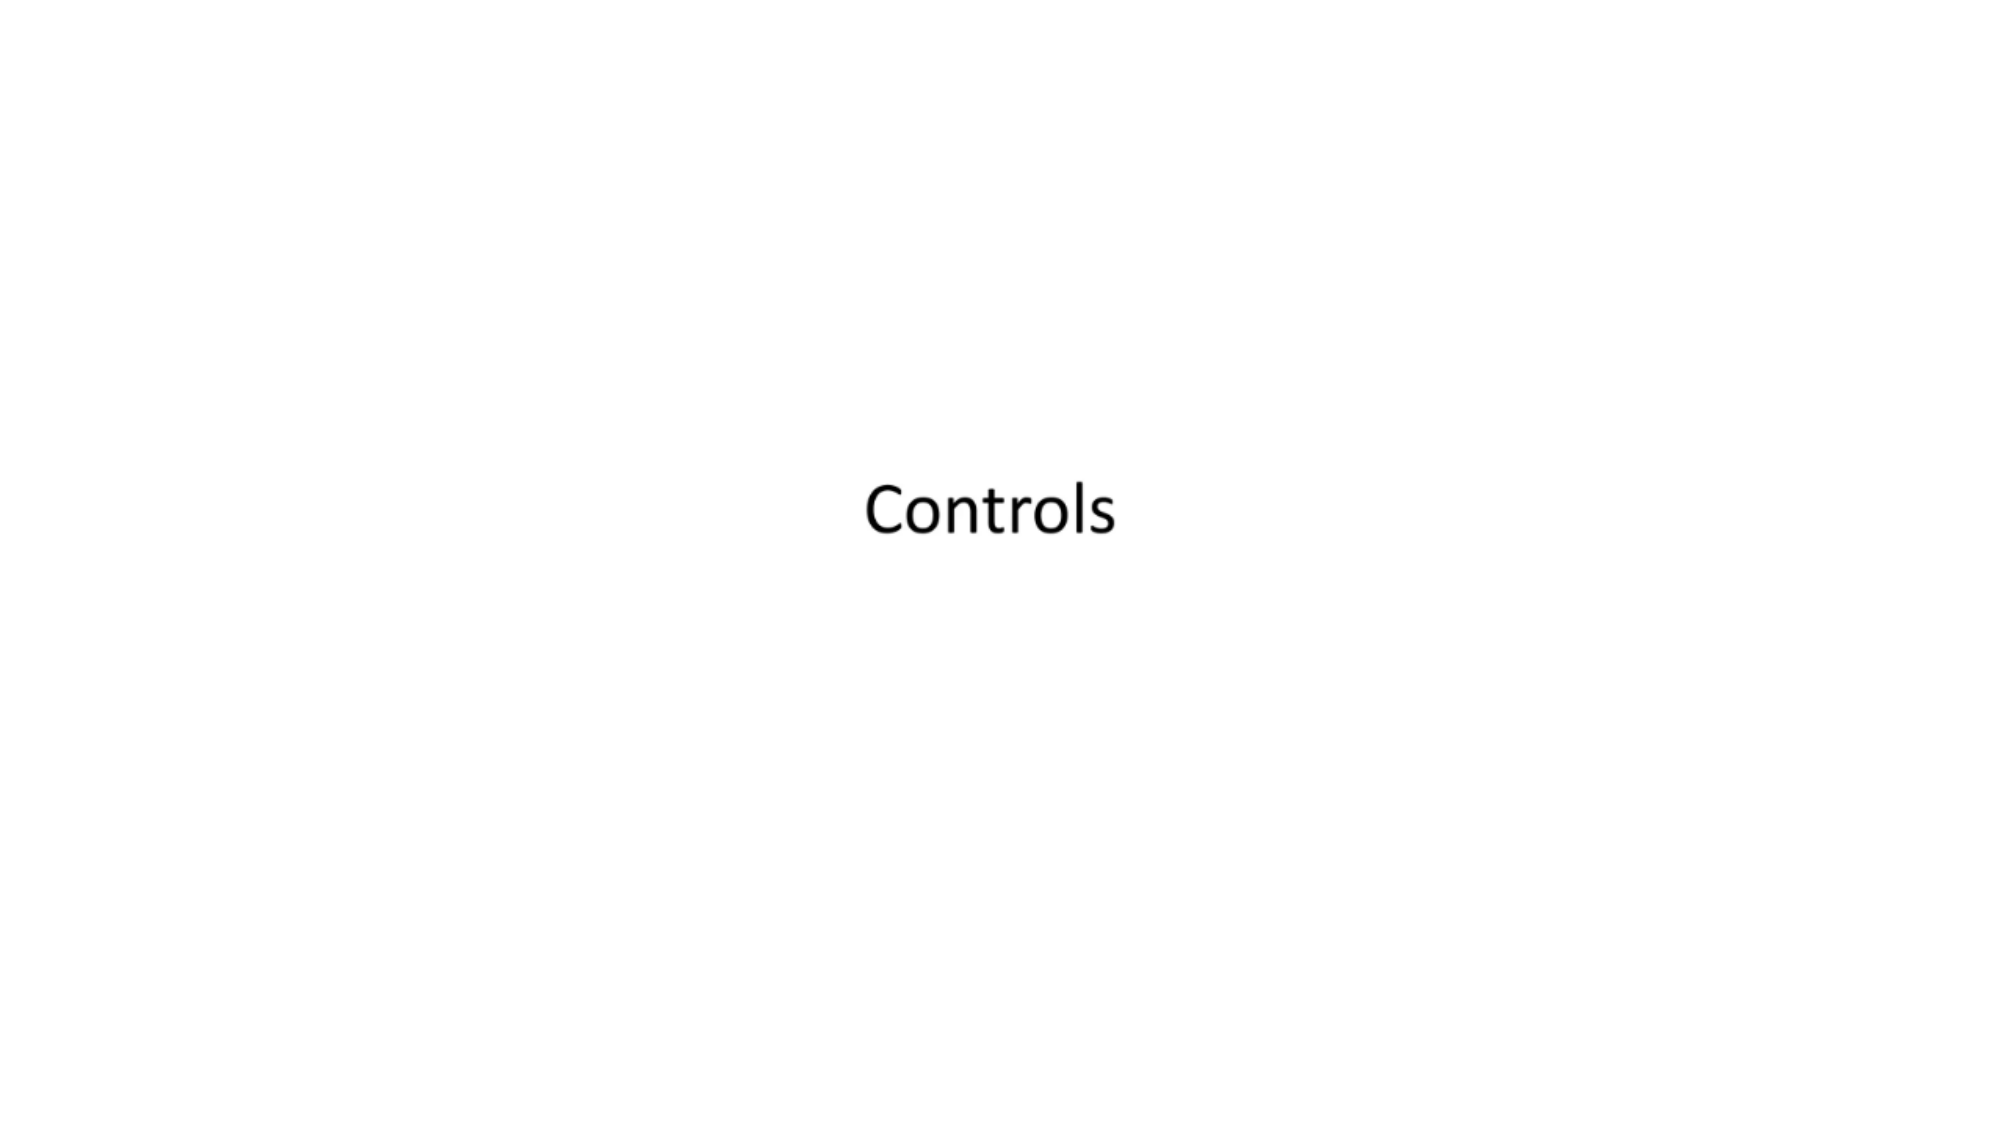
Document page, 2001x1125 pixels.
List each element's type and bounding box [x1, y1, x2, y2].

picture [657, 385, 1343, 739]
